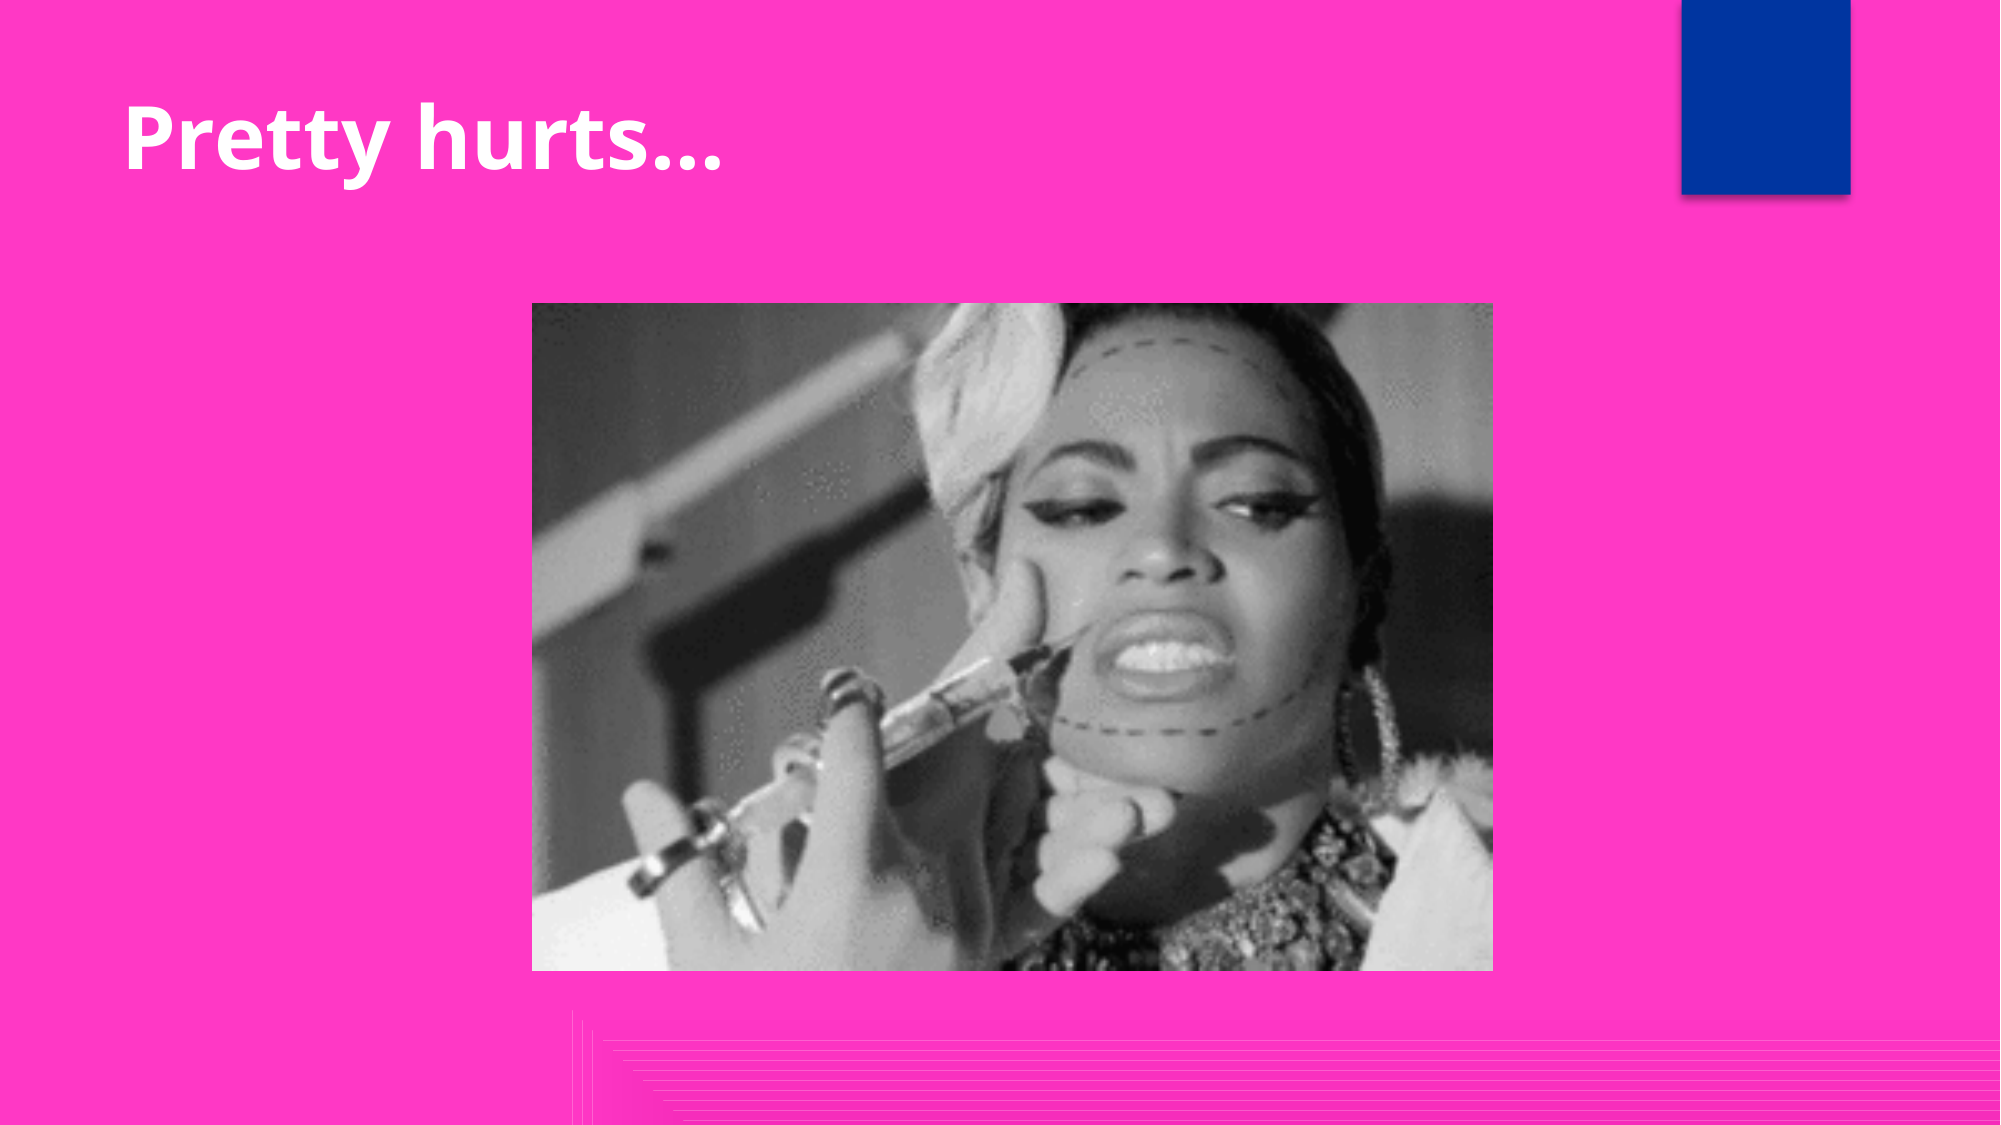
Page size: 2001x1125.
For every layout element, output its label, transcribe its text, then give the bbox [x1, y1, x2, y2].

text_box [1681, 0, 1851, 195]
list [532, 303, 1493, 971]
title Pretty hurts… [106, 74, 1649, 304]
